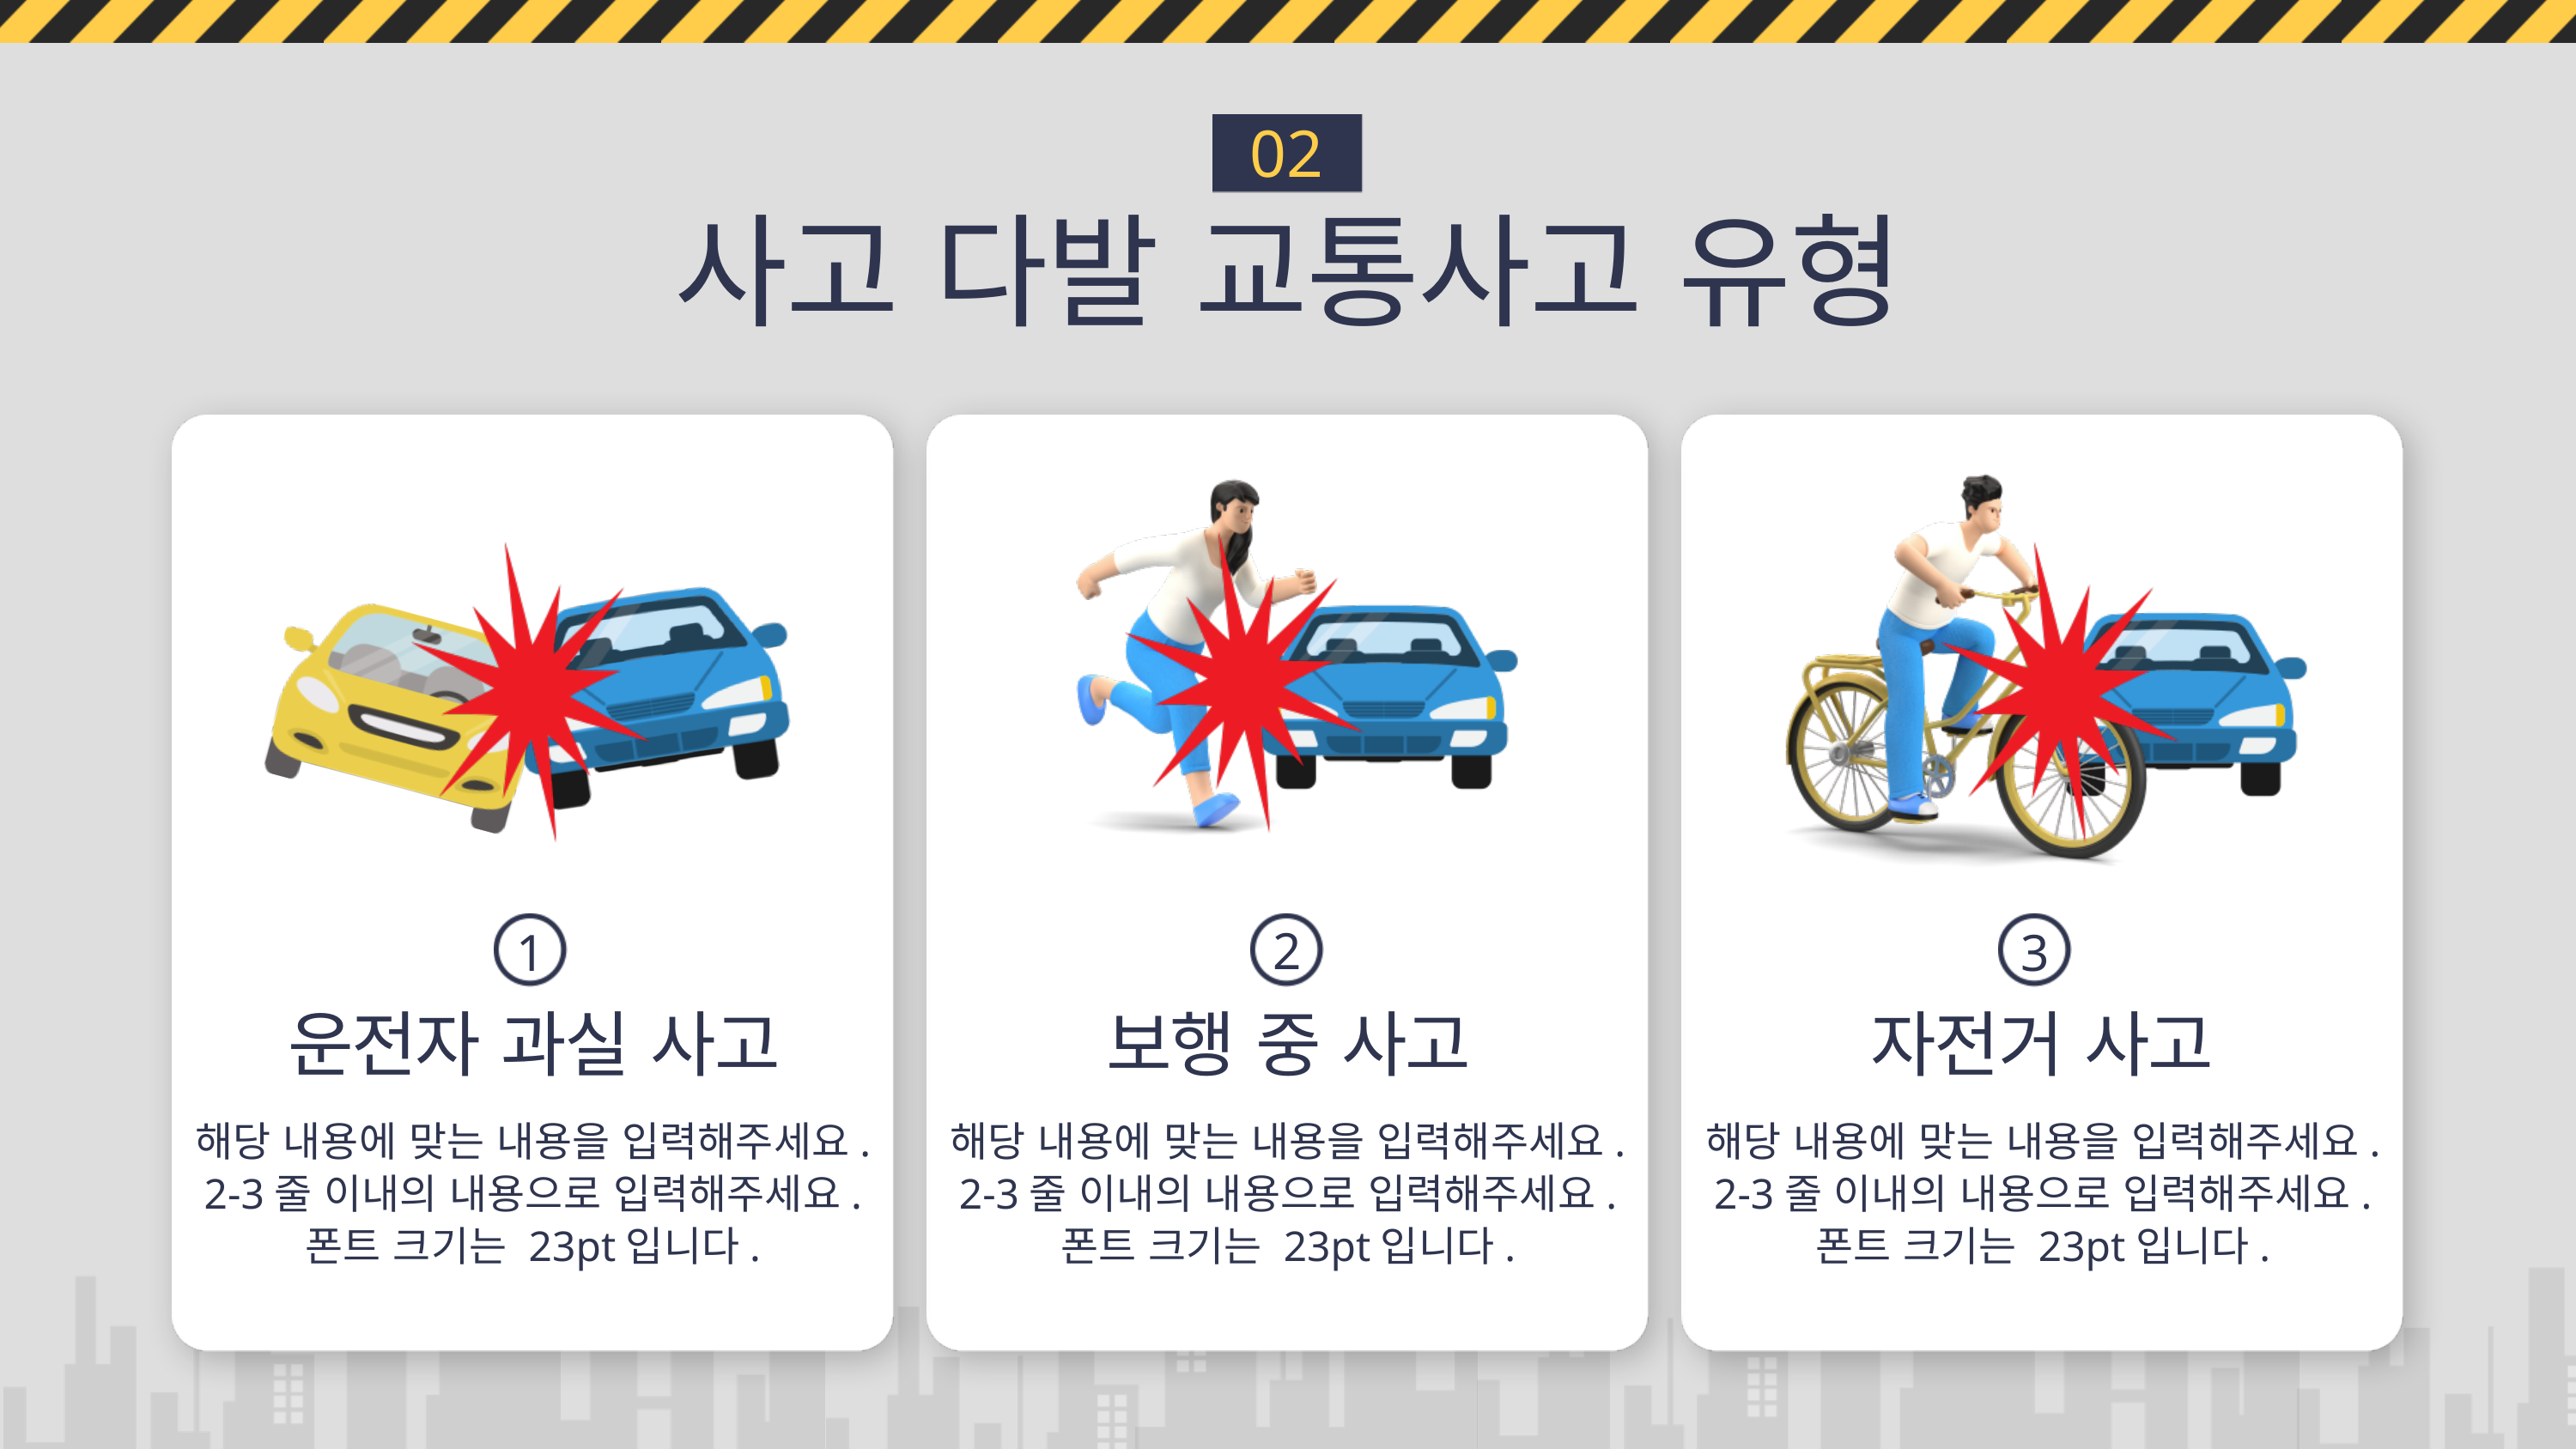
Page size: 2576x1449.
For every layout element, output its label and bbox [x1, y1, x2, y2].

text_box [0, 51, 2576, 1449]
picture [1249, 913, 1324, 988]
picture [0, 0, 2576, 44]
picture [1726, 438, 2359, 904]
picture [976, 428, 1570, 886]
picture [1997, 913, 2072, 988]
picture [1212, 114, 1364, 194]
picture [268, 489, 850, 899]
picture [493, 913, 568, 988]
